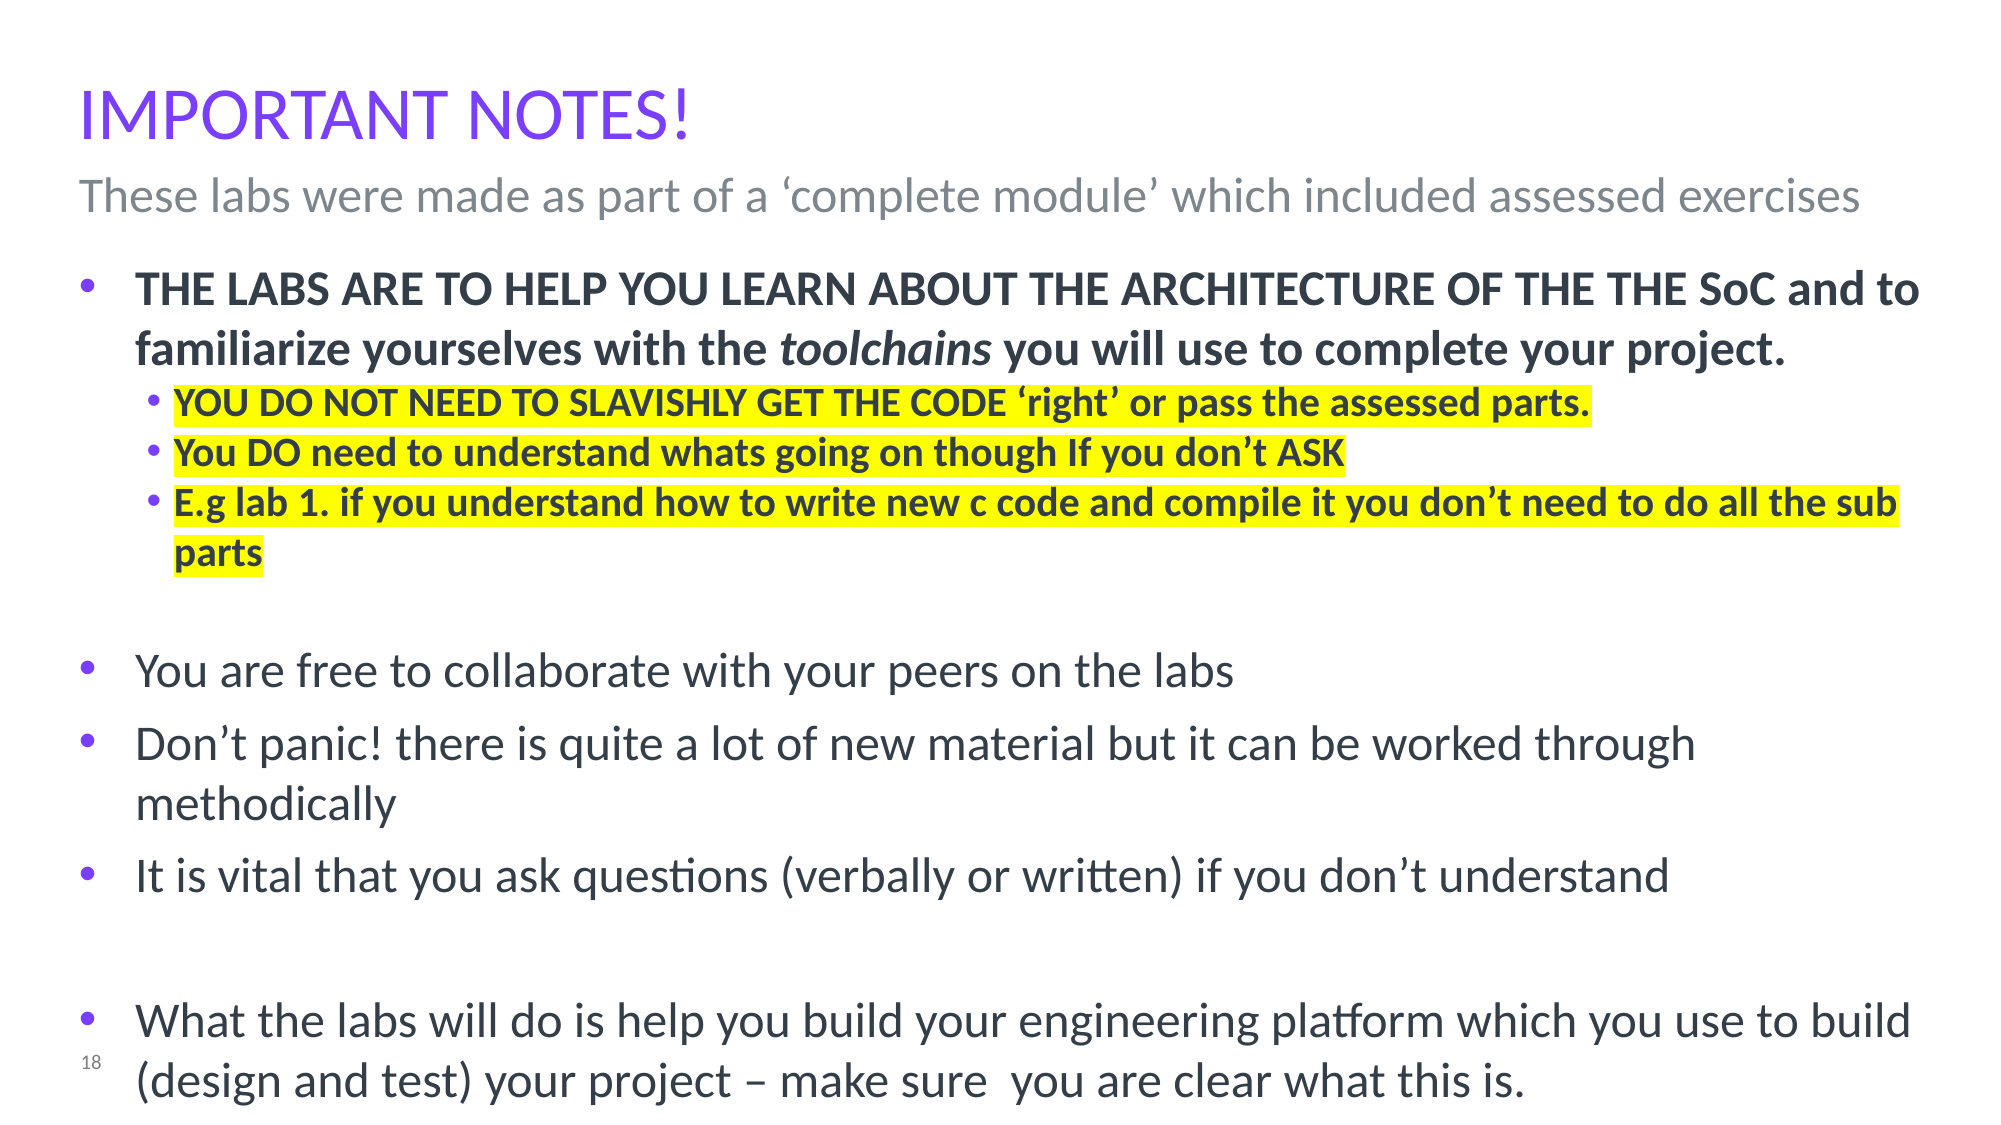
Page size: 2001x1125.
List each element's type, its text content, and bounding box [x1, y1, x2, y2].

list These labs were made as part of a ‘complete module’ which included assessed exercises [78, 162, 1922, 220]
title IMPORTANT NOTES! [78, 78, 1922, 162]
list THE LABS ARE TO HELP YOU LEARN ABOUT THE ARCHITECTURE OF THE THE SoC and to familiarize yourselves with the toolchains you will use to complete your project. YOU DO NOT NEED TO SLAVISHLY GET THE CODE ‘right’ or pass the assessed parts. You DO need to understand whats going on though If you don’t ASK E.g lab 1. if you understand how to write new c code and compile it you don’t need to do all the sub parts You are free to collaborate with your peers on the labs Don’t panic! there is quite a lot of new material but it can be worked through methodically It is vital that you ask questions (verbally or written) if you don’t understand What the labs will do is help you build your engineering platform which you use to build (design and test) your project – make sure you are clear what this is. [78, 254, 1922, 926]
